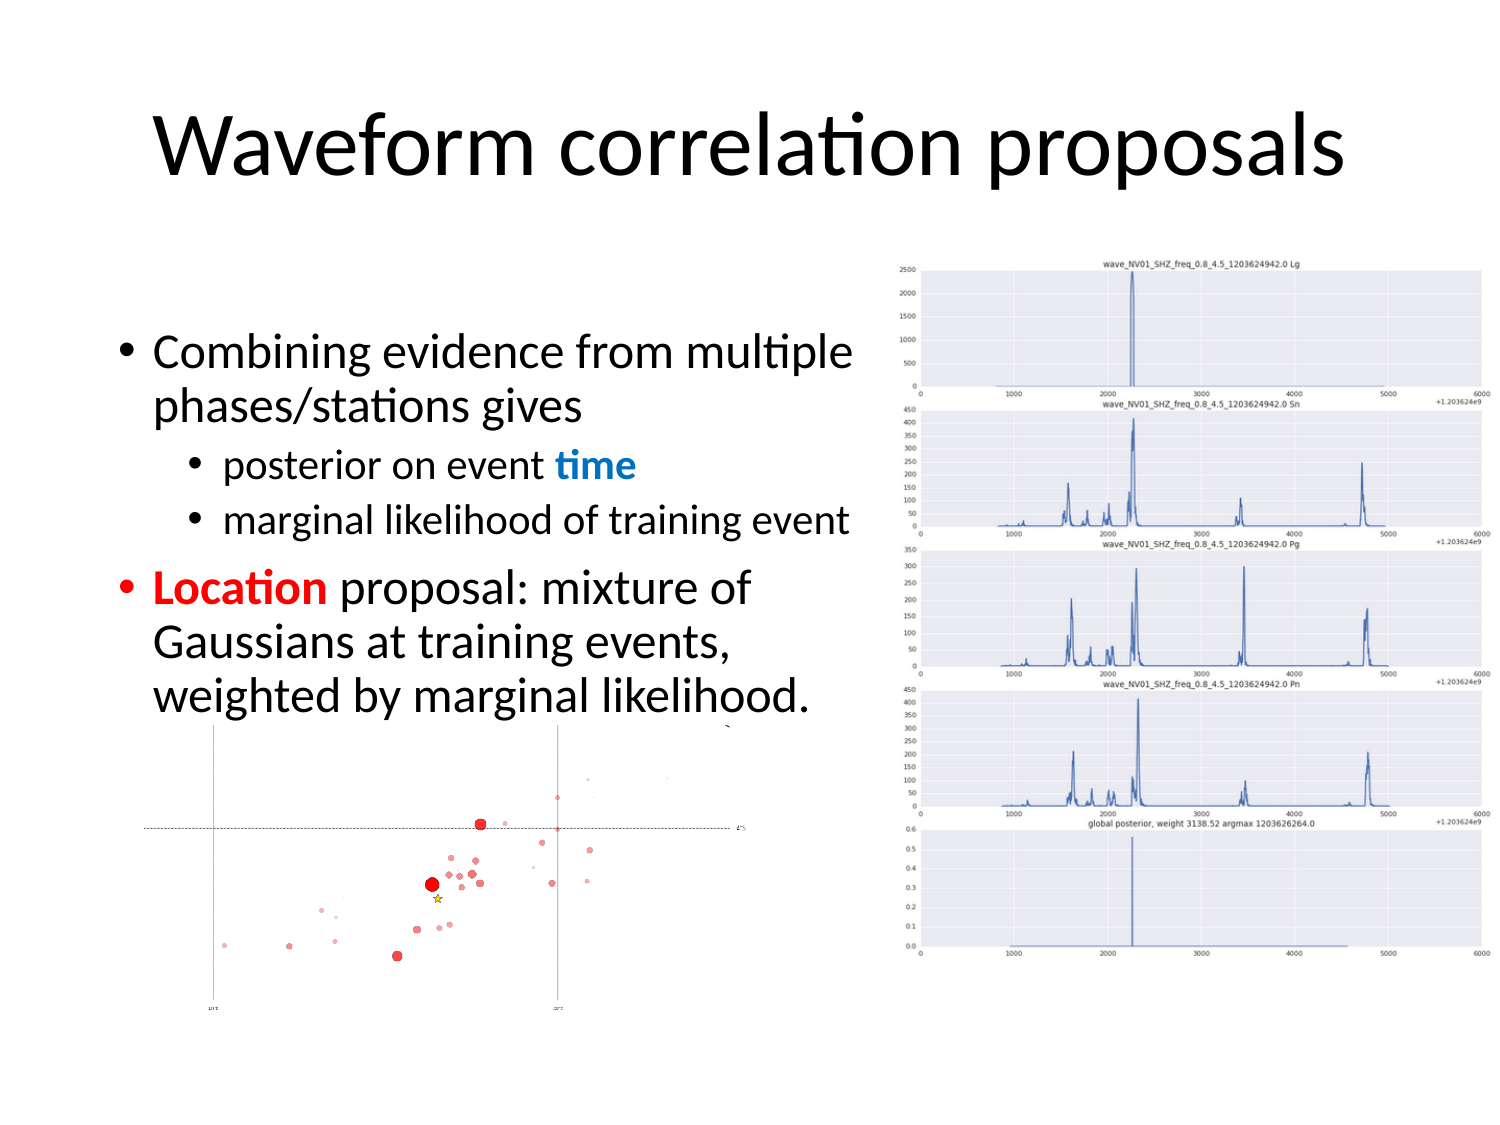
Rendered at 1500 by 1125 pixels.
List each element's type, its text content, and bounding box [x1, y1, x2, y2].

picture [139, 719, 751, 1015]
picture [878, 247, 1500, 959]
text_box Combining evidence from multiple phases/stations gives posterior on event time marginal likelihood of training event Location proposal: mixture of Gaussians at training events, weighted by marginal likelihood. [103, 317, 873, 737]
title Waveform correlation proposals [75, 45, 1425, 233]
